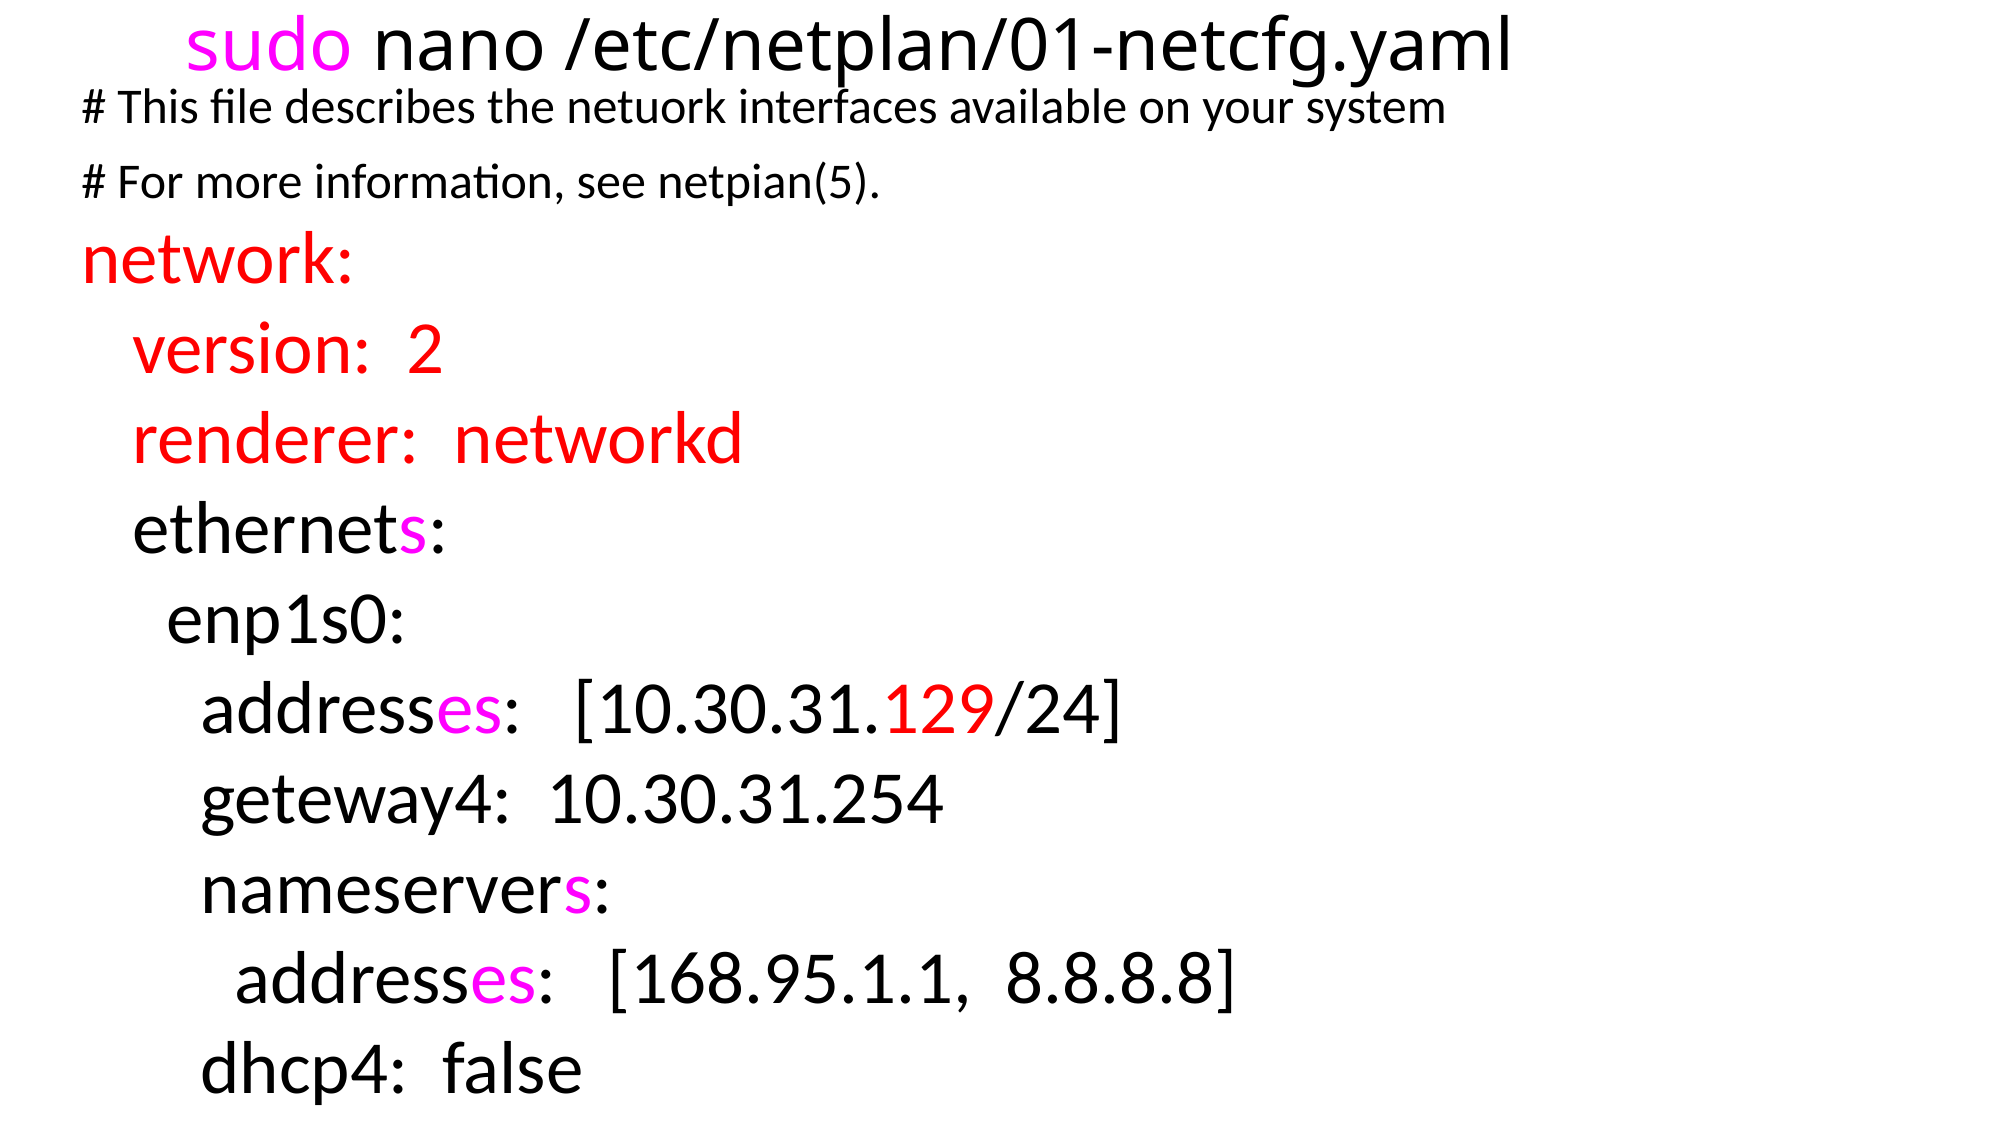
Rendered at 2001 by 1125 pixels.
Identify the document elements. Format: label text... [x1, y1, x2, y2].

title sudo nano /etc/netplan/01-netcfg.yaml [170, 0, 1896, 72]
list # This file describes the netuork interfaces available on your system # For more information, see netpian(5). network: version: 2 renderer: networkd ethernets: enp1s0: addresses: [10.30.31.129/24] geteway4: 10.30.31.254 nameservers: addresses: [168.95.1.1, 8.8.8.8] dhcp4: false [66, 72, 1964, 1104]
